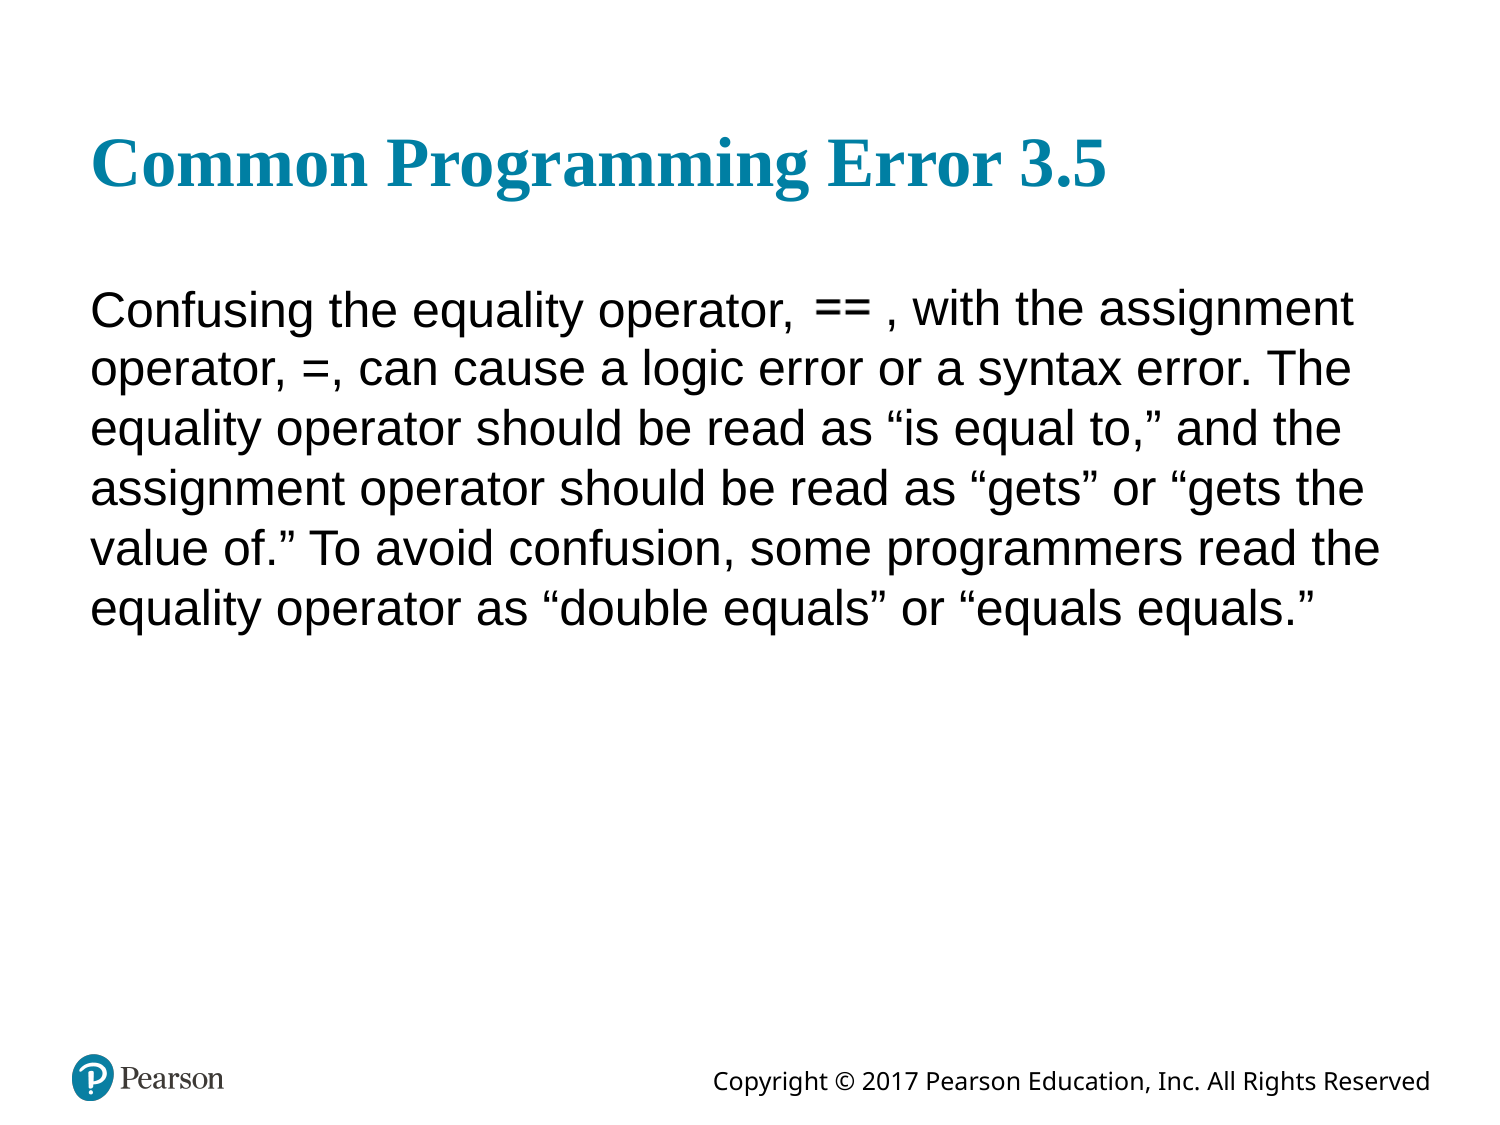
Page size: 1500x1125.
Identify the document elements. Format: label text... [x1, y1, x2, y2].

picture [72, 1087, 83, 1101]
picture [98, 1054, 224, 1101]
picture [80, 1063, 106, 1088]
list , with the assignment operator, =, can cause a logic error or a syntax error. The equality operator should be read as “is equal to,” and the assignment operator should be read as “gets” or “gets the value of.” To avoid confusion, some programmers read the equality operator as “double equals” or “equals equals.” [75, 260, 1428, 659]
title Common Programming Error 3.5 [75, 35, 1425, 216]
picture [72, 1054, 88, 1070]
picture [793, 260, 902, 333]
